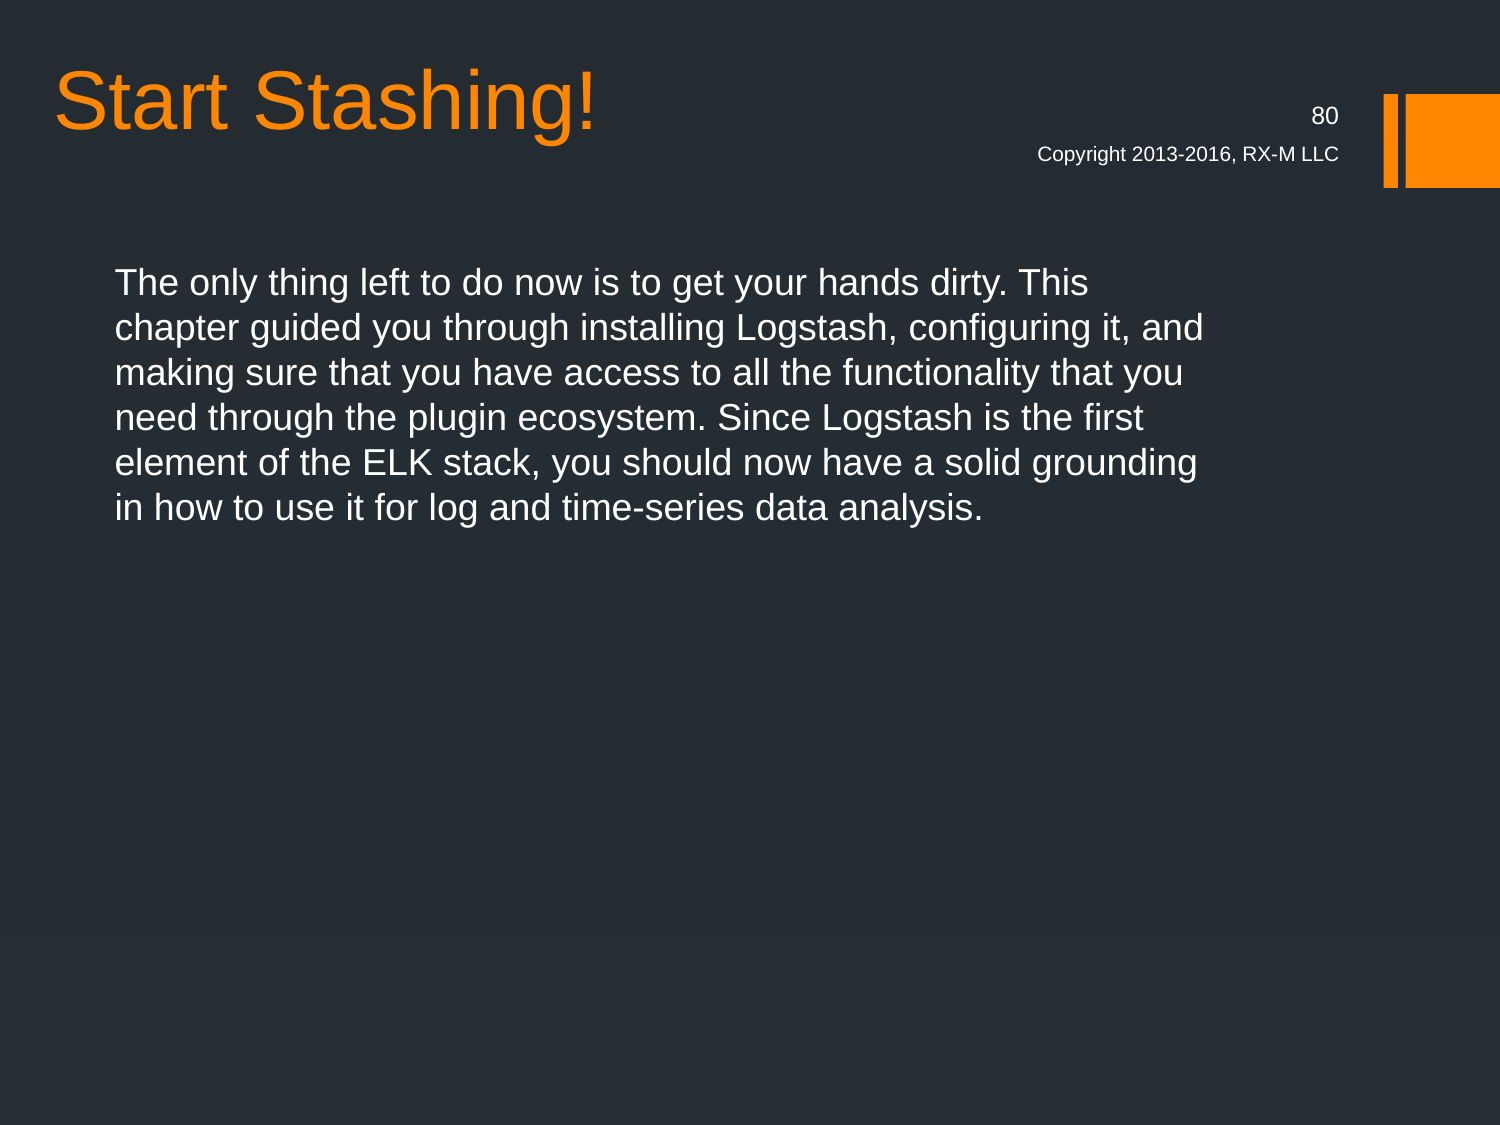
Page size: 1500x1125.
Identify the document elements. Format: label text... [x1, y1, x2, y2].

title Start Stashing! [38, 38, 1239, 251]
slide_number 80 [1199, 90, 1355, 140]
text_box The only thing left to do now is to get your hands dirty. This chapter guided you through installing Logstash, configuring it, and making sure that you have access to all the functionality that you need through the plugin ecosystem. Since Logstash is the first element of the ELK stack, you should now have a solid grounding in how to use it for log and time-series data analysis. [99, 250, 1225, 536]
footer Copyright 2013-2016, RX-M LLC [985, 140, 1355, 190]
